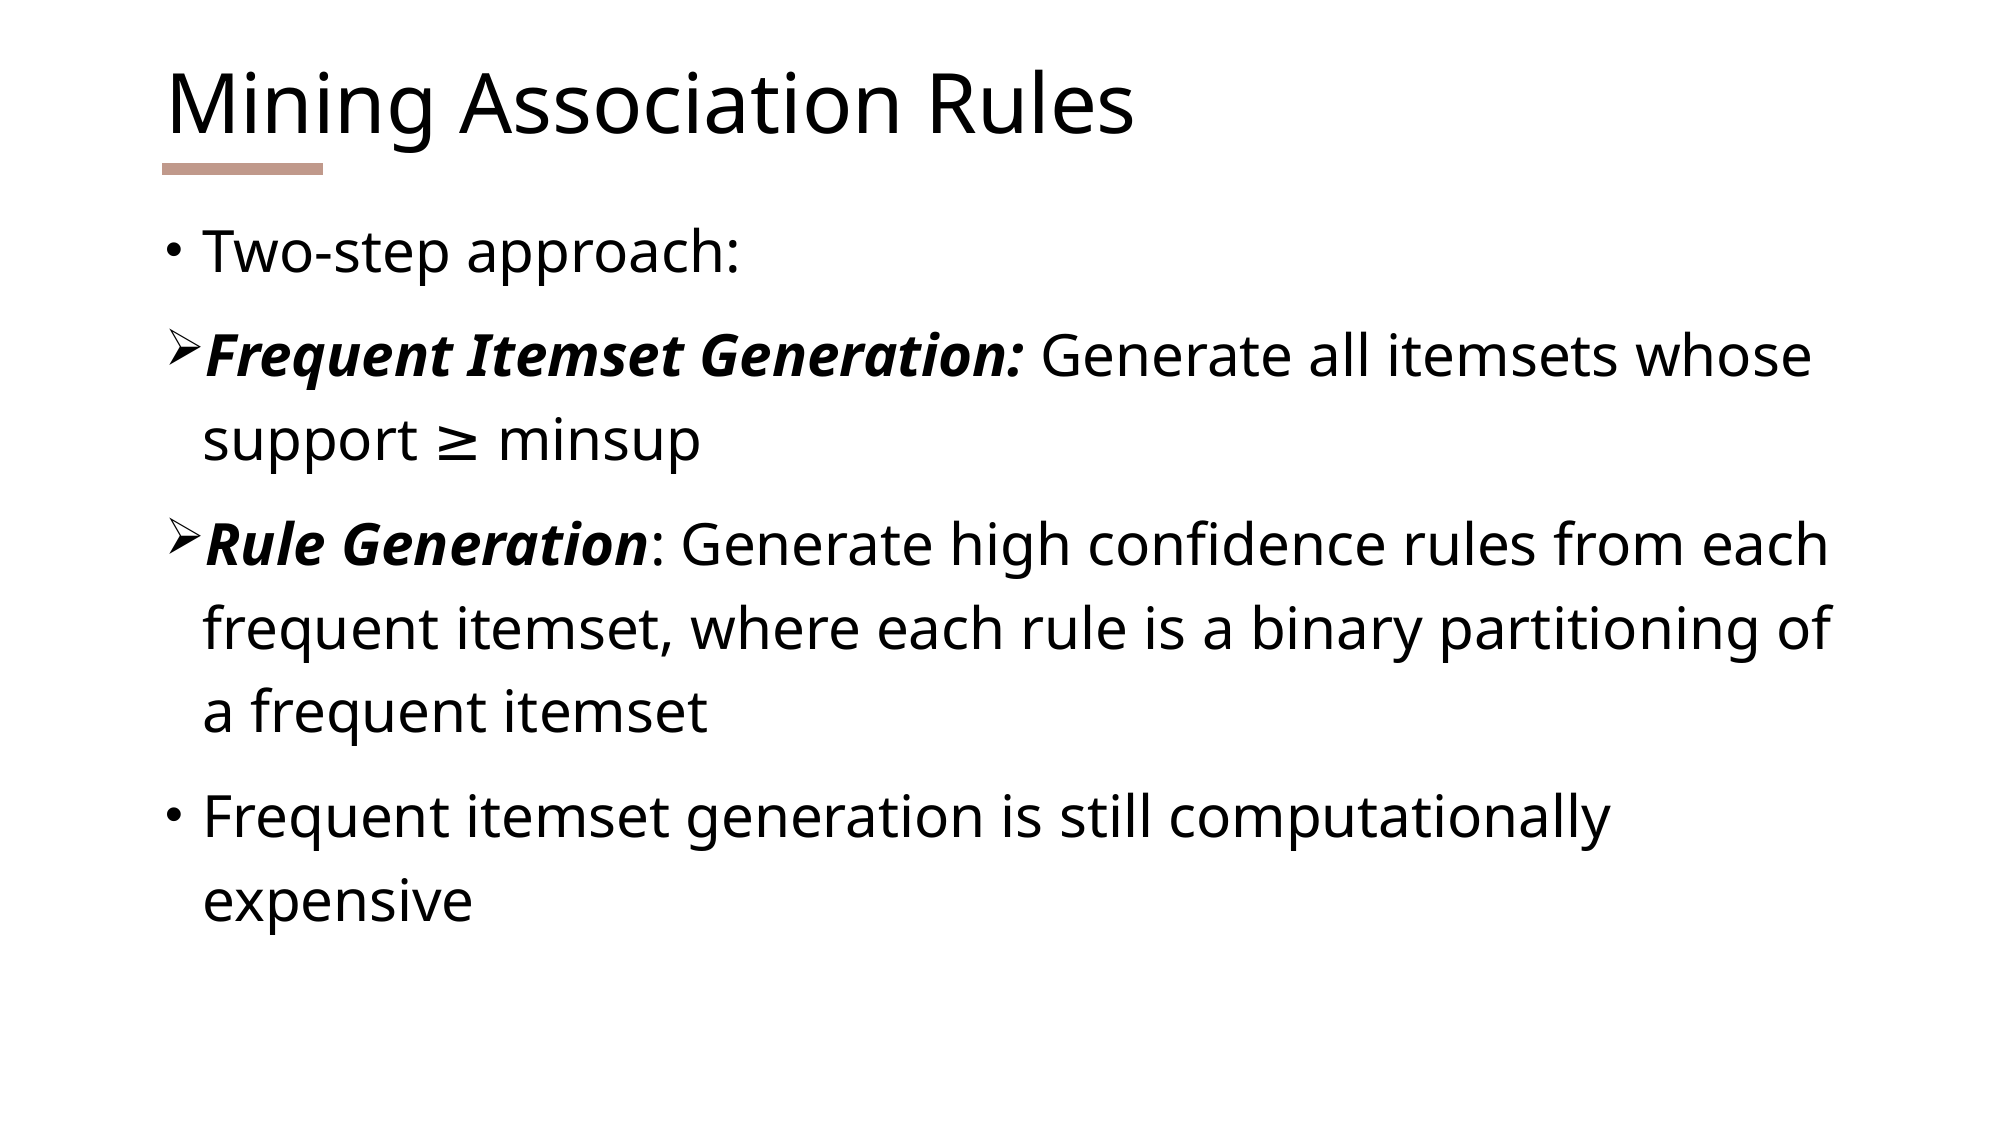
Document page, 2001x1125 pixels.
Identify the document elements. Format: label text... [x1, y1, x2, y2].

list Two-step approach: Frequent Itemset Generation: Generate all itemsets whose support ≥ minsup Rule Generation: Generate high confidence rules from each frequent itemset, where each rule is a binary partitioning of a frequent itemset Frequent itemset generation is still computationally expensive [150, 192, 1850, 975]
title Mining Association Rules [150, 42, 1850, 192]
